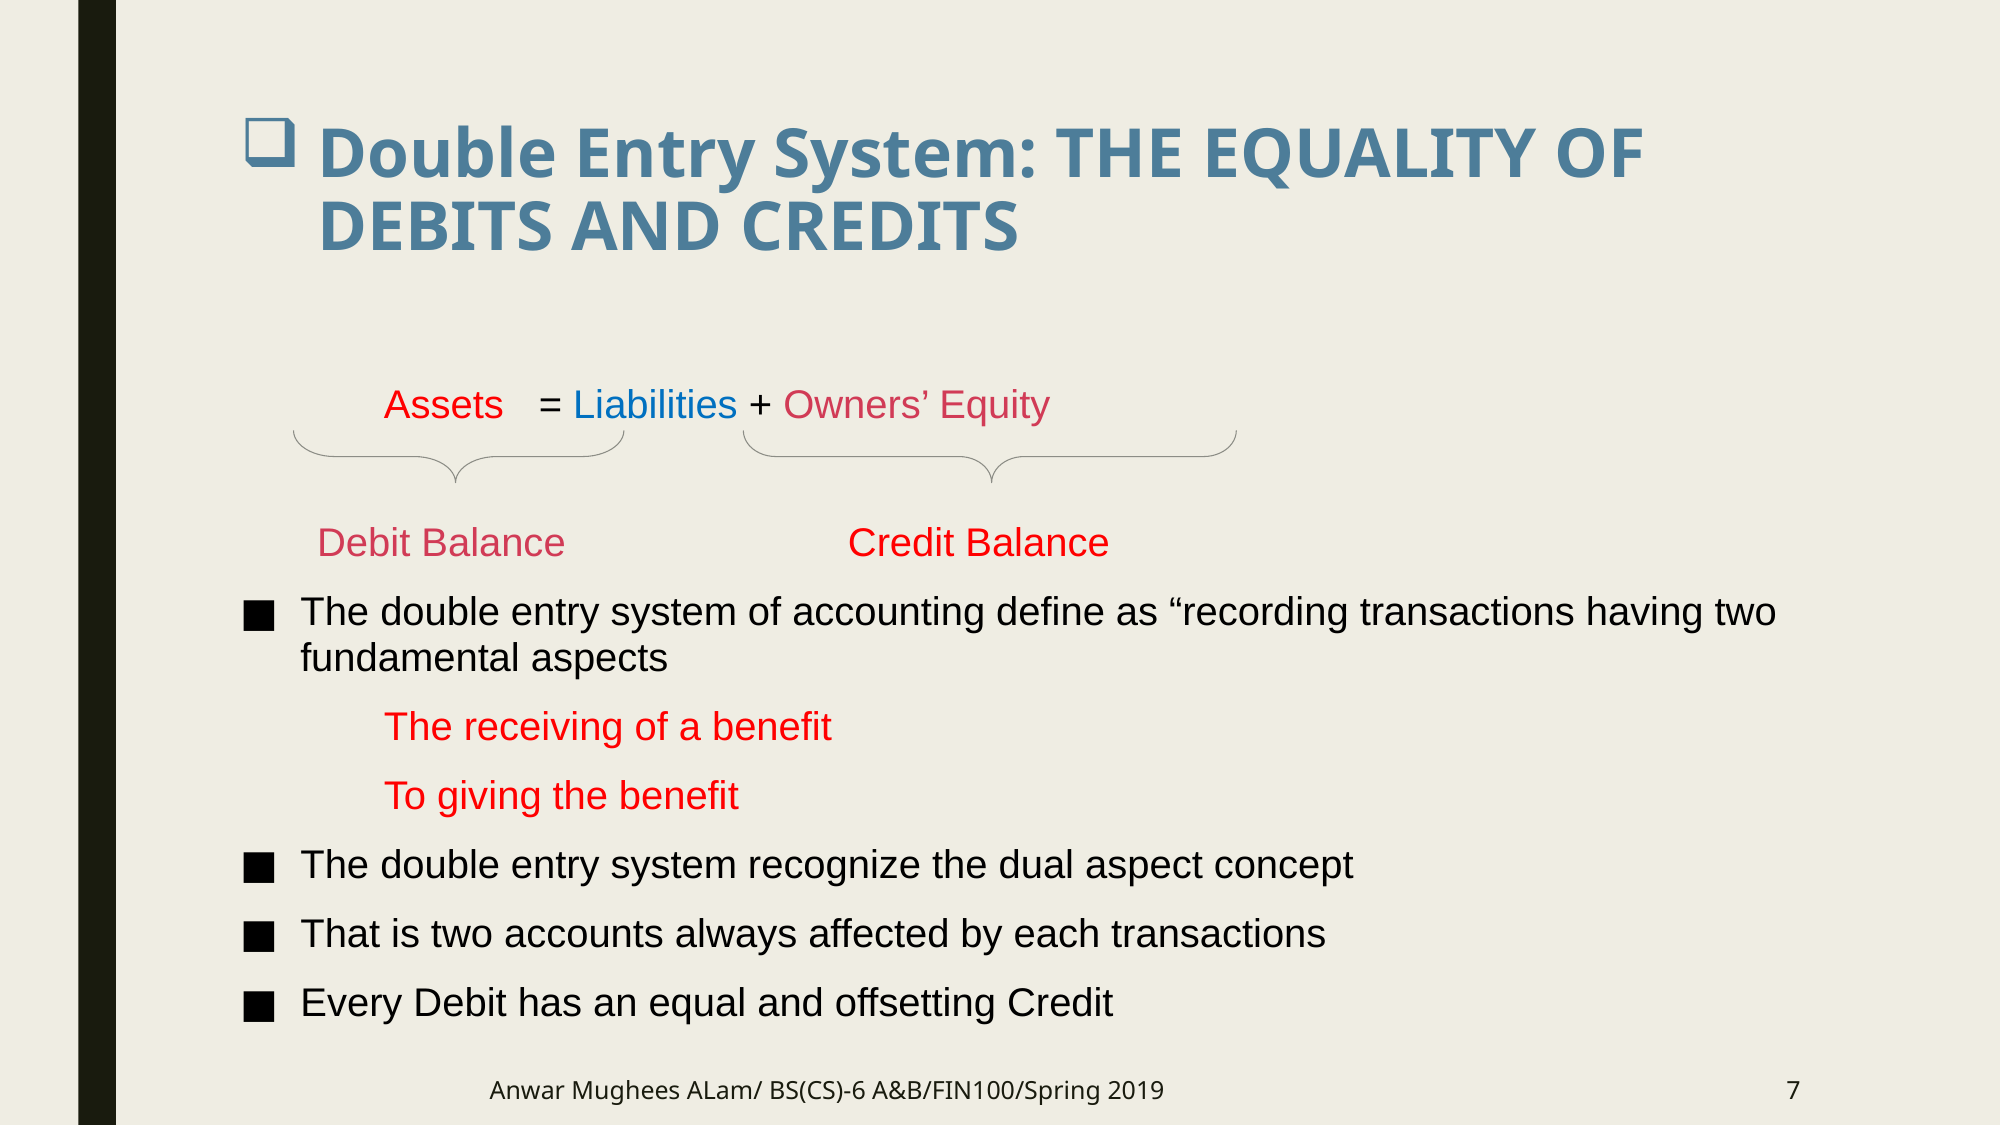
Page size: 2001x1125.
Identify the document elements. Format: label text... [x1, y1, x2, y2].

title Double Entry System: THE EQUALITY OF DEBITS AND CREDITS [225, 112, 1800, 357]
footer Anwar Mughees ALam/ BS(CS)-6 A&B/FIN100/Spring 2019 [474, 1058, 1505, 1125]
slide_number 7 [1553, 1058, 1816, 1125]
text_box [742, 430, 1237, 484]
text_box [292, 430, 625, 484]
list Assets = Liabilities + Owners’ Equity Debit Balance Credit Balance The double entry system of accounting define as “recording transactions having two fundamental aspects The receiving of a benefit To giving the benefit The double entry system recognize the dual aspect concept That is two accounts always affected by each transactions Every Debit has an equal and offsetting Credit [225, 375, 1903, 1035]
